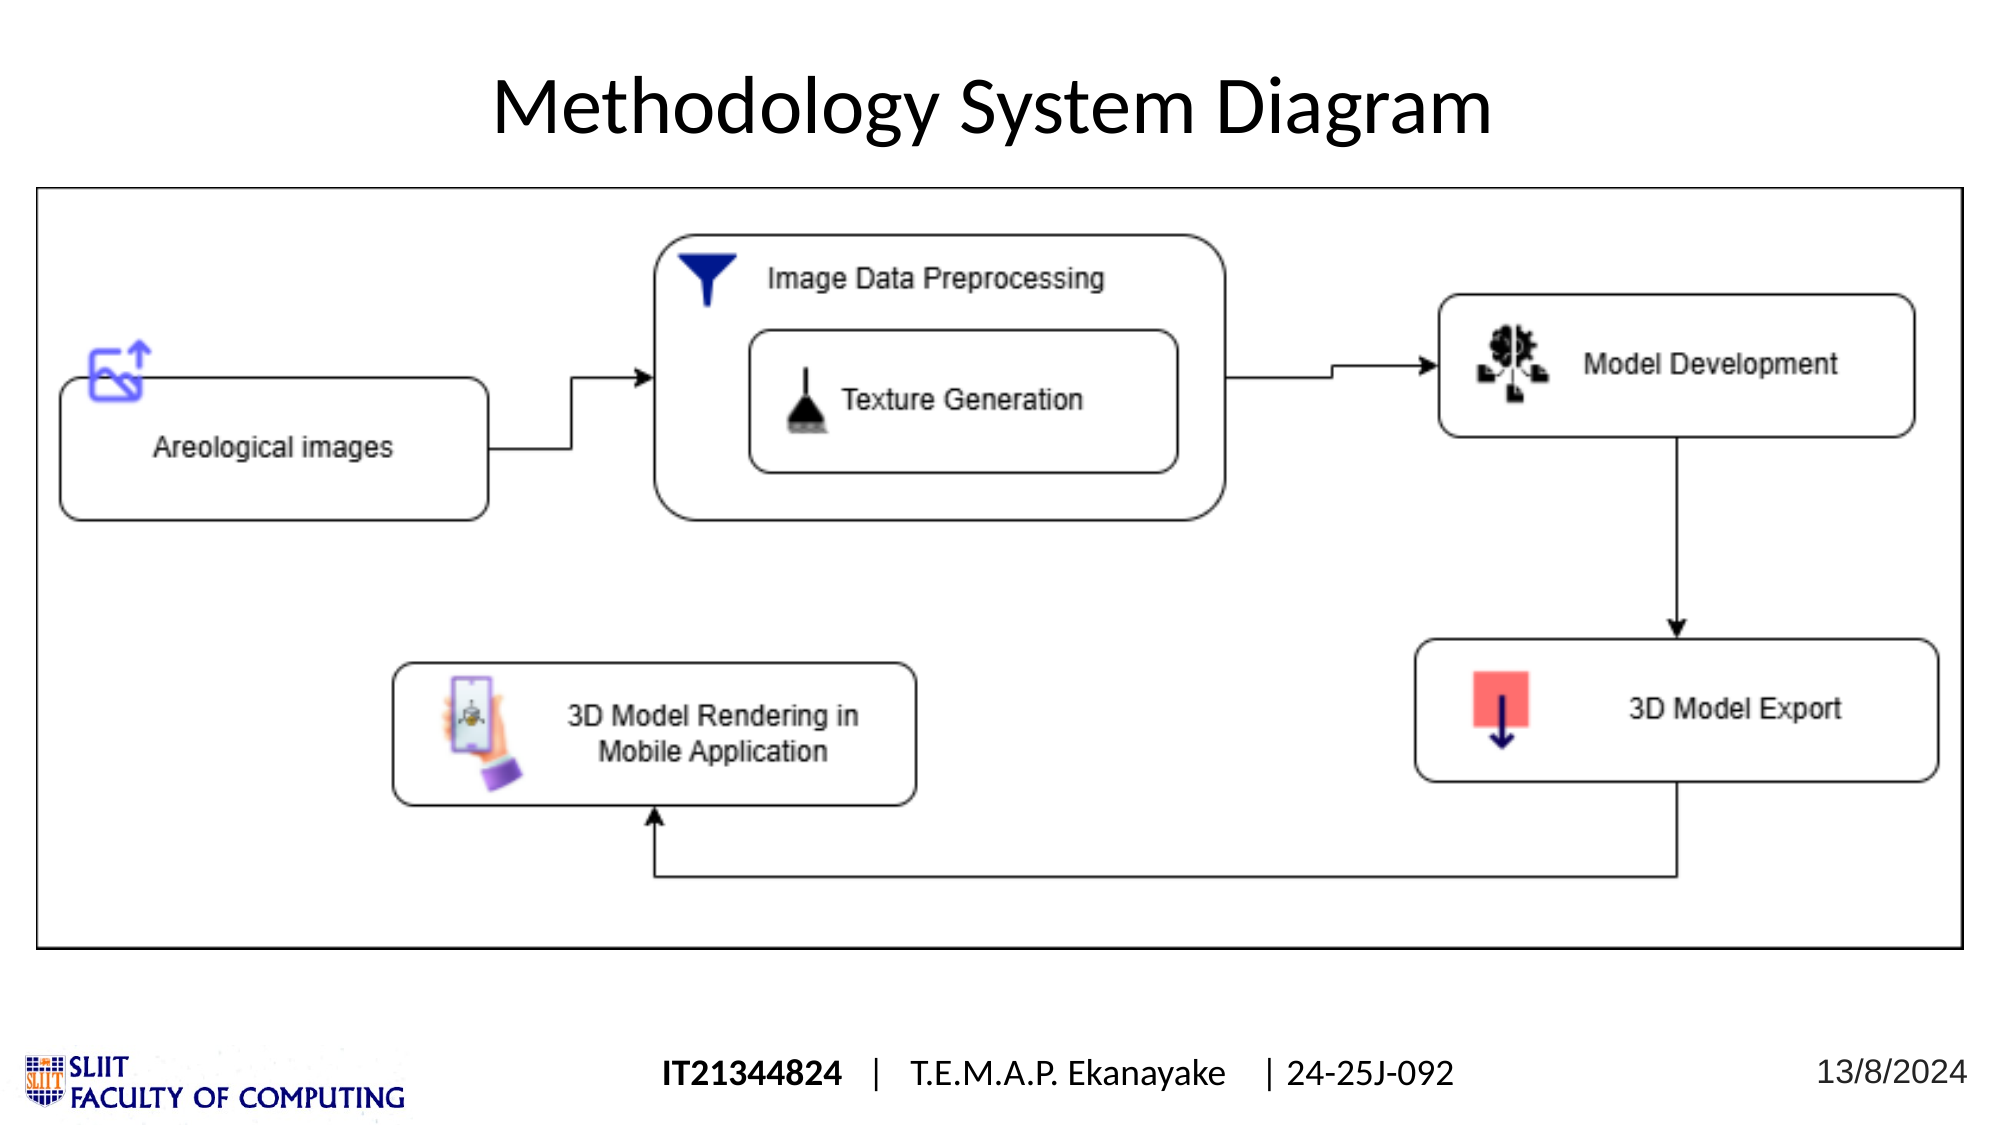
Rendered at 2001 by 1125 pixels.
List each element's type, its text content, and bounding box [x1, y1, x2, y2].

title Methodology System Diagram [272, 21, 1727, 184]
picture [0, 1045, 413, 1125]
picture [36, 187, 1964, 951]
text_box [498, 1037, 1997, 1101]
